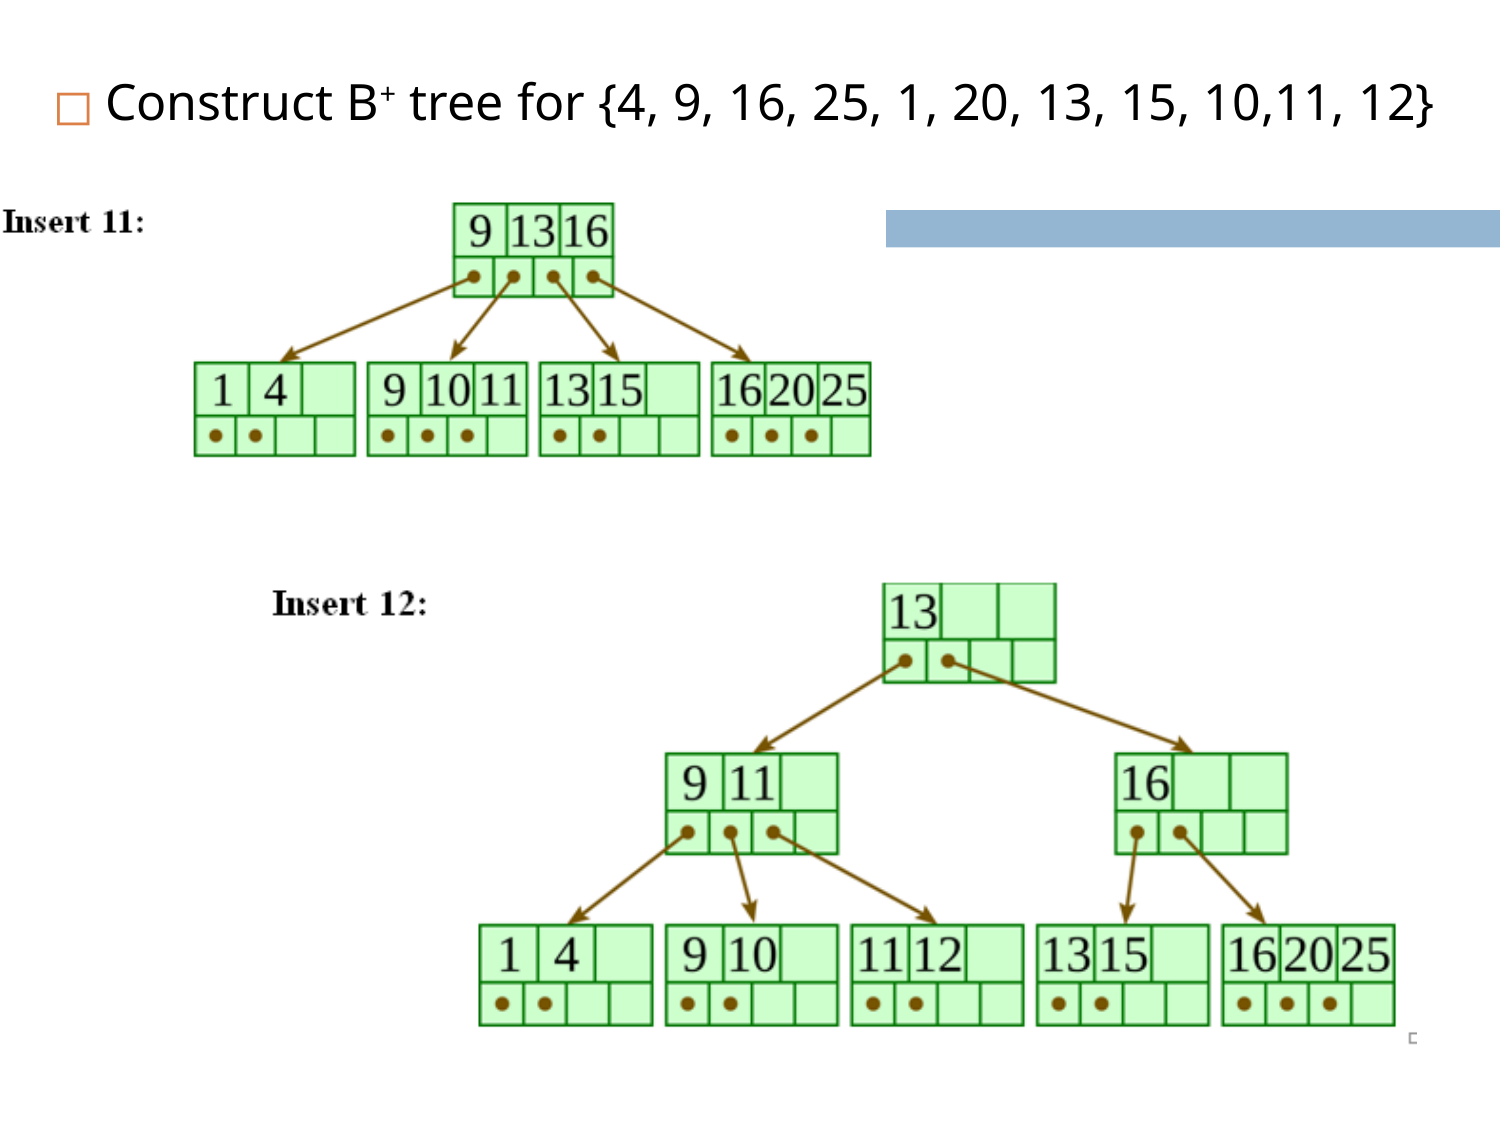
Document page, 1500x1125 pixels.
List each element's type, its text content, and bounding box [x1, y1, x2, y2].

picture [0, 187, 886, 476]
picture [262, 549, 1417, 1051]
list Construct B+ tree for {4, 9, 16, 25, 1, 20, 13, 15, 10,11, 12} [37, 62, 1450, 140]
